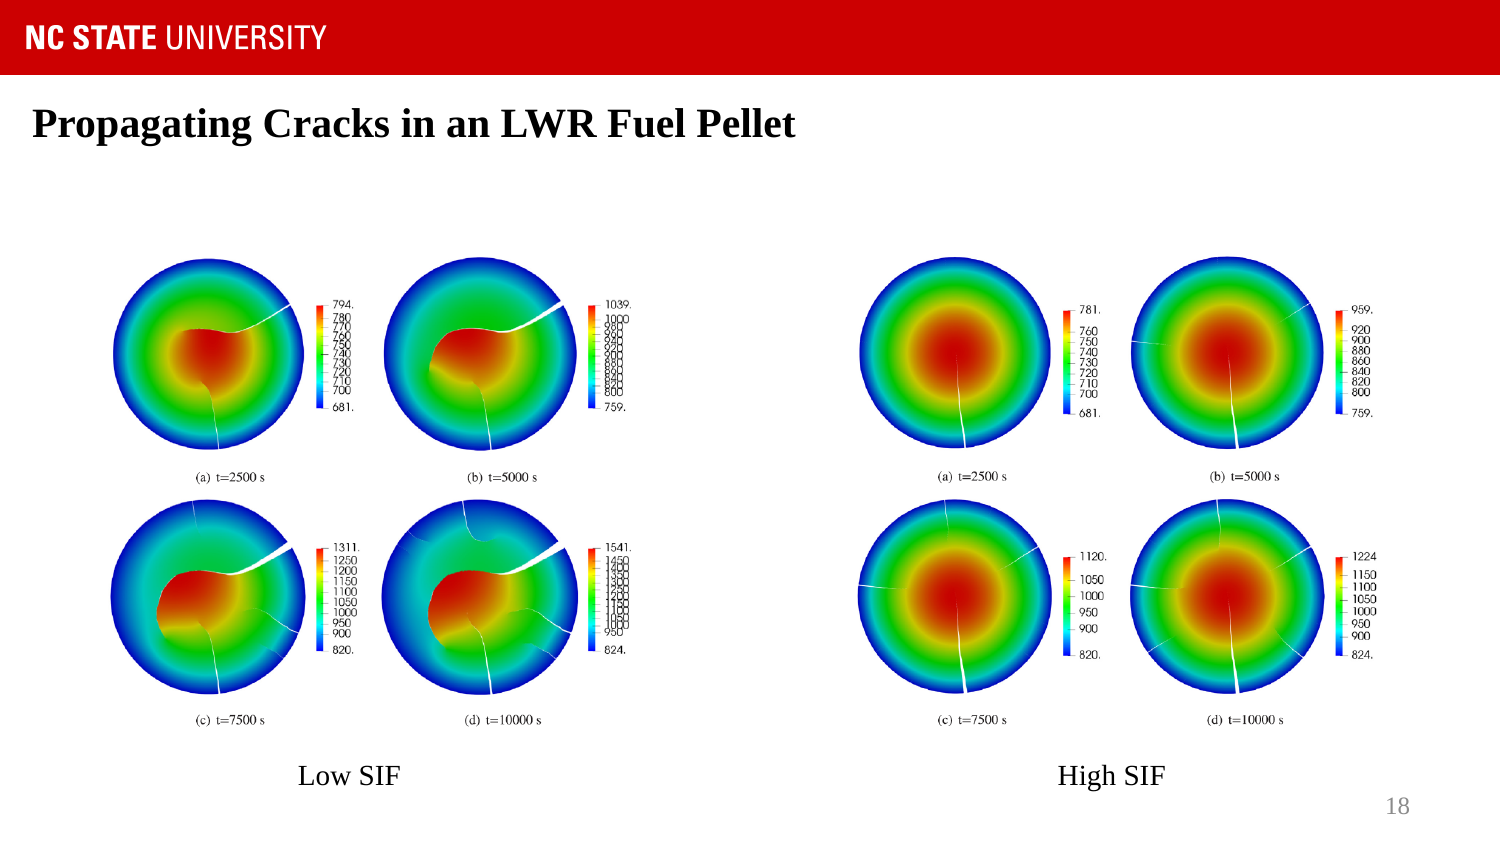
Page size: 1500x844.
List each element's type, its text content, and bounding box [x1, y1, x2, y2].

text_box High SIF [1042, 748, 1181, 799]
text_box Low SIF [283, 748, 416, 799]
picture [100, 249, 636, 732]
slide_number 18 [1074, 782, 1425, 827]
picture [0, 0, 1500, 75]
title Propagating Cracks in an LWR Fuel Pellet [17, 90, 823, 151]
picture [840, 250, 1391, 733]
